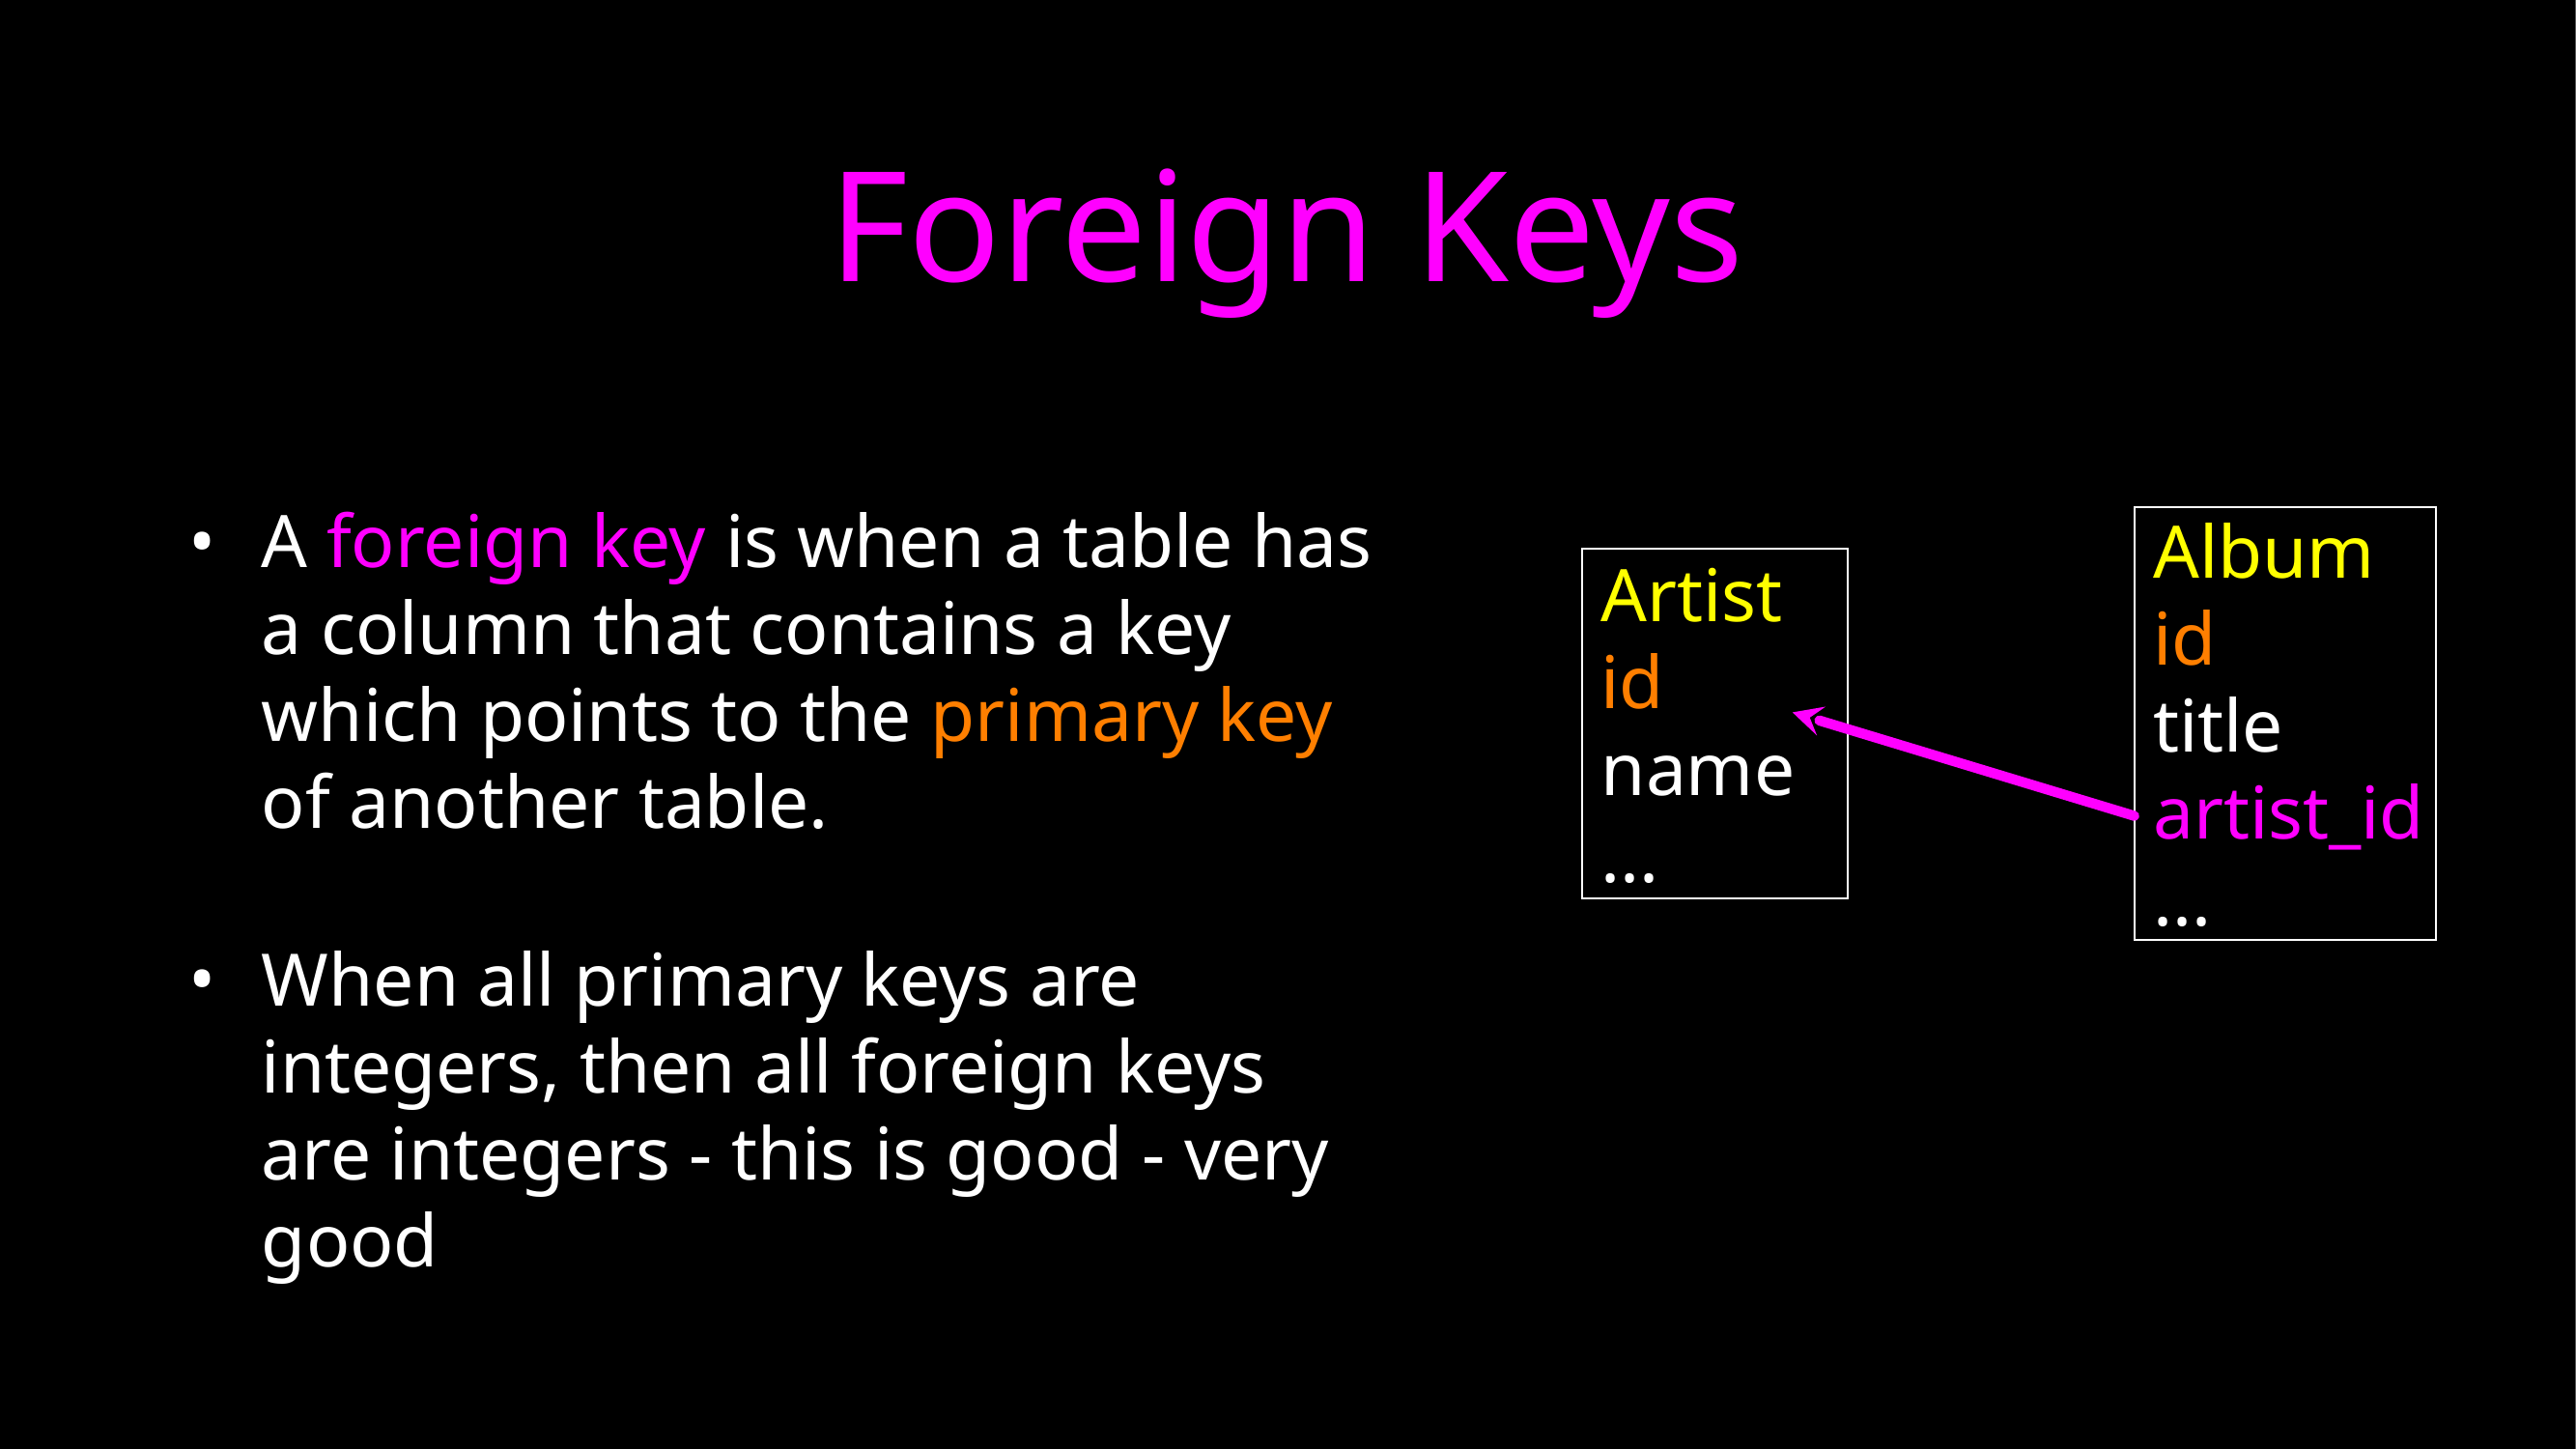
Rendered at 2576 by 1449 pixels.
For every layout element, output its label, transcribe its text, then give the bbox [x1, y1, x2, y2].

text_box Album id title artist_id ... [2134, 506, 2437, 940]
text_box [1792, 712, 2135, 816]
list A foreign key is when a table has a column that contains a key which points to the primary key of another table. When all primary keys are integers, then all foreign keys are integers - this is good - very good [183, 388, 1393, 1389]
text_box Artist id name ... [1582, 548, 1849, 899]
title Foreign Keys [183, 38, 2391, 403]
